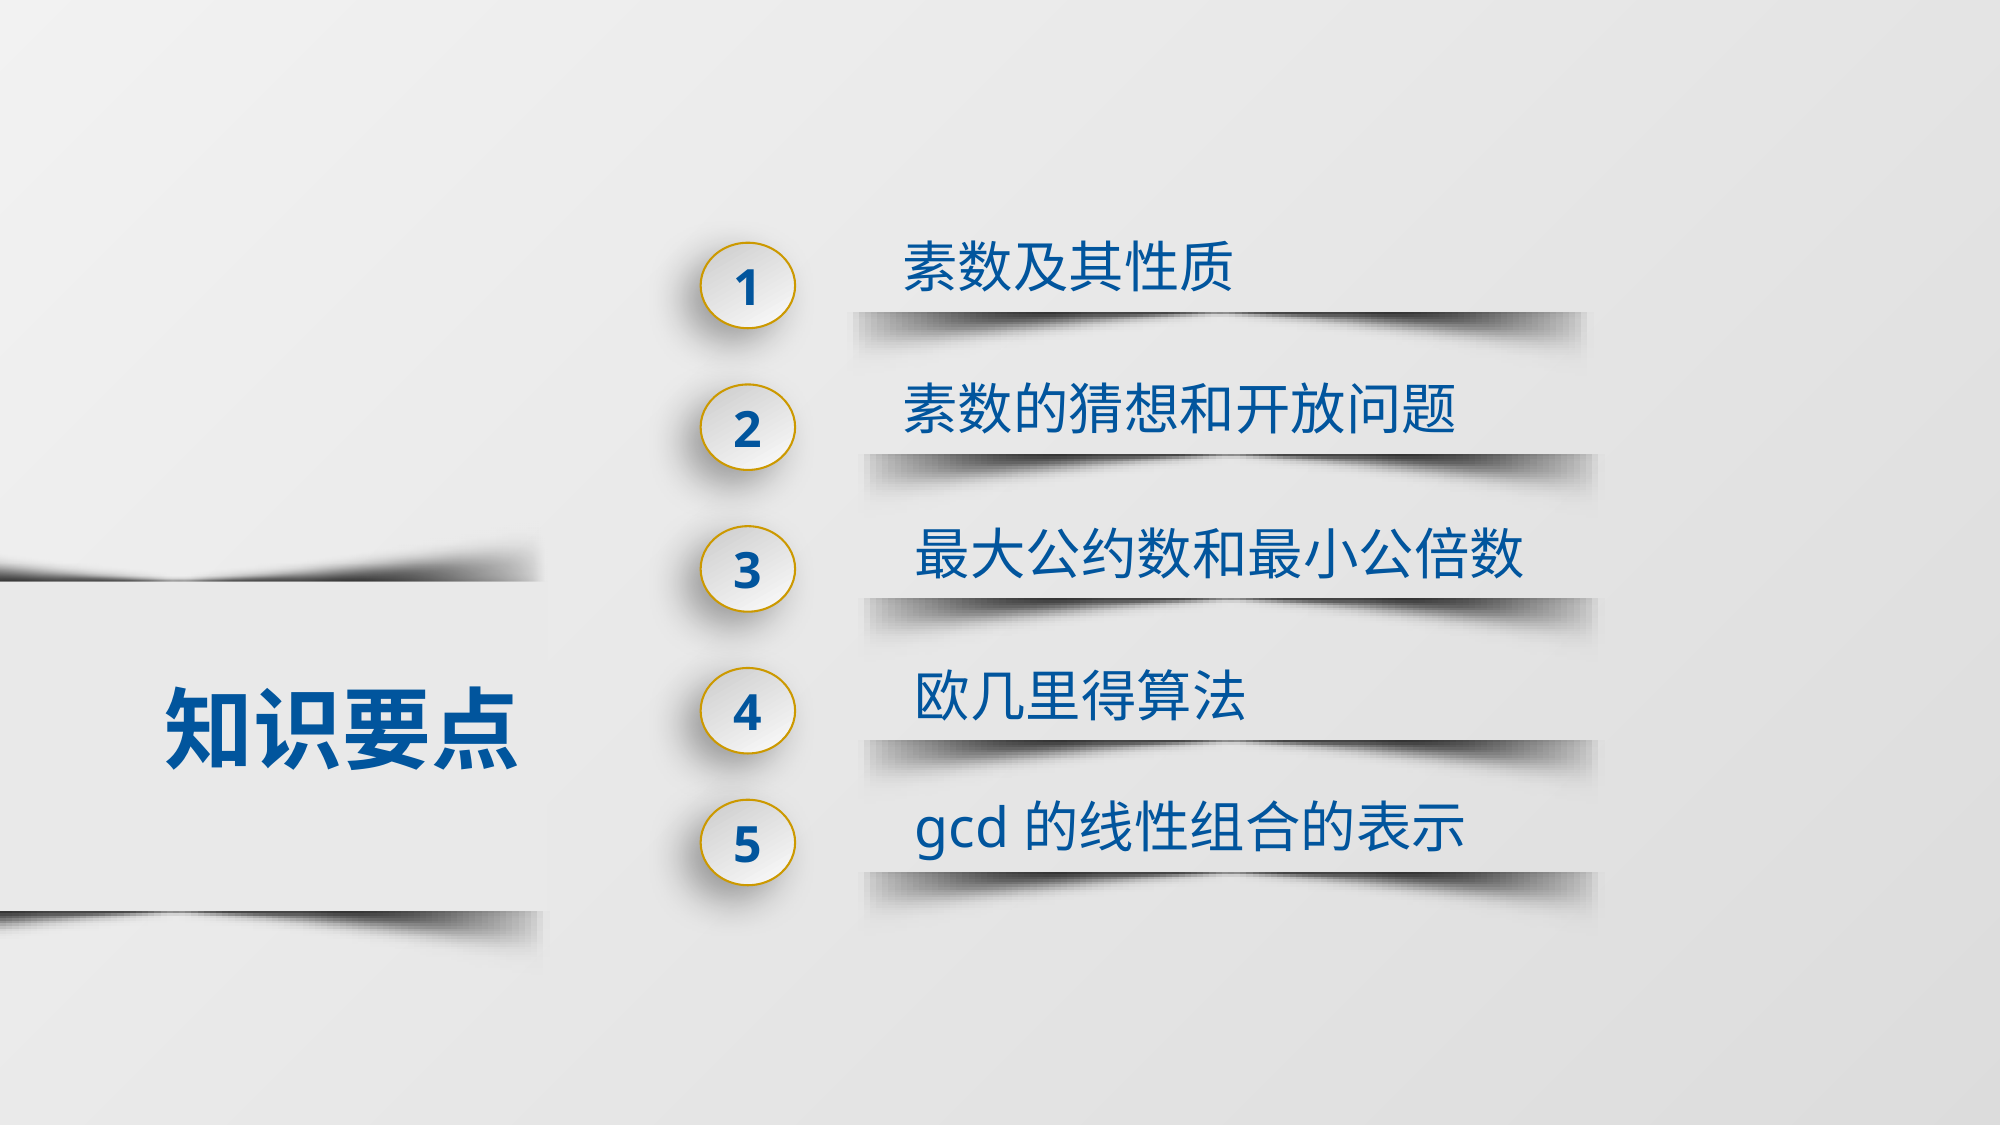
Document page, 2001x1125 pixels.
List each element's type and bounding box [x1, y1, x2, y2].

text_box [700, 653, 1605, 784]
text_box [700, 511, 1623, 707]
text_box [700, 224, 1623, 366]
text_box [0, 474, 623, 1020]
text_box [700, 366, 1653, 562]
text_box [700, 784, 1605, 1003]
